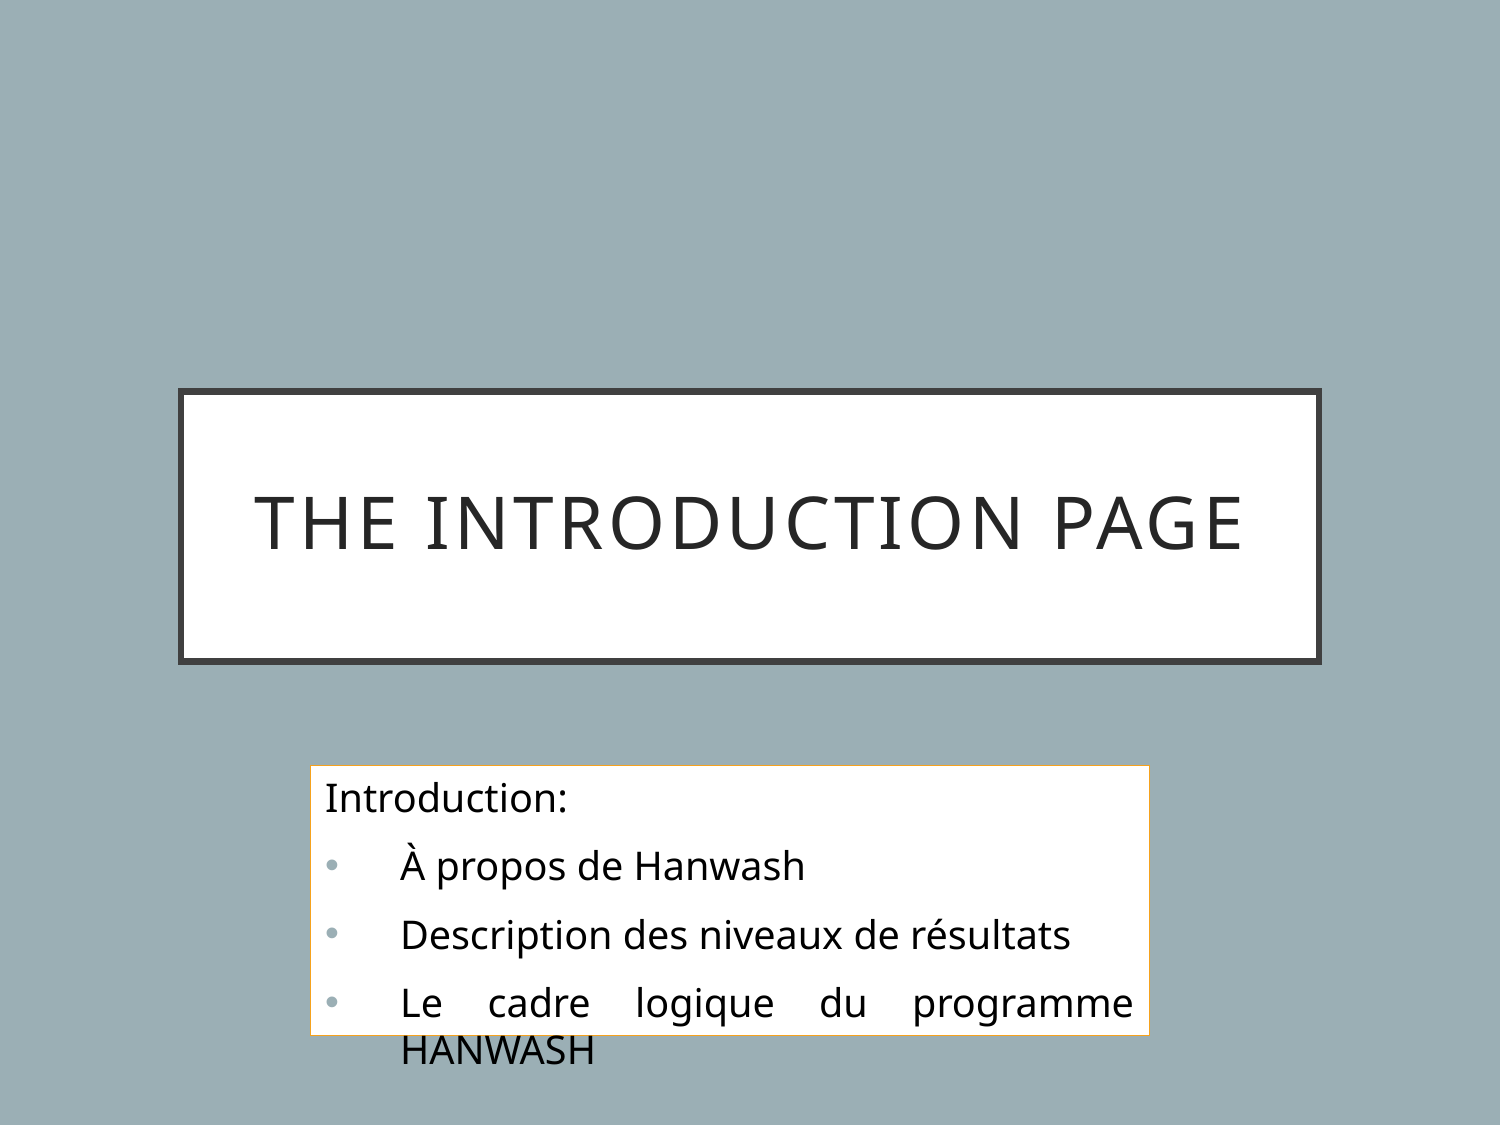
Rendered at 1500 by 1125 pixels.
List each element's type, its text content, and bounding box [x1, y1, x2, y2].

title The introduction page [178, 388, 1322, 665]
subtitle Introduction: À propos de Hanwash Description des niveaux de résultats Le cadre logique du programme HANWASH [310, 765, 1150, 1036]
